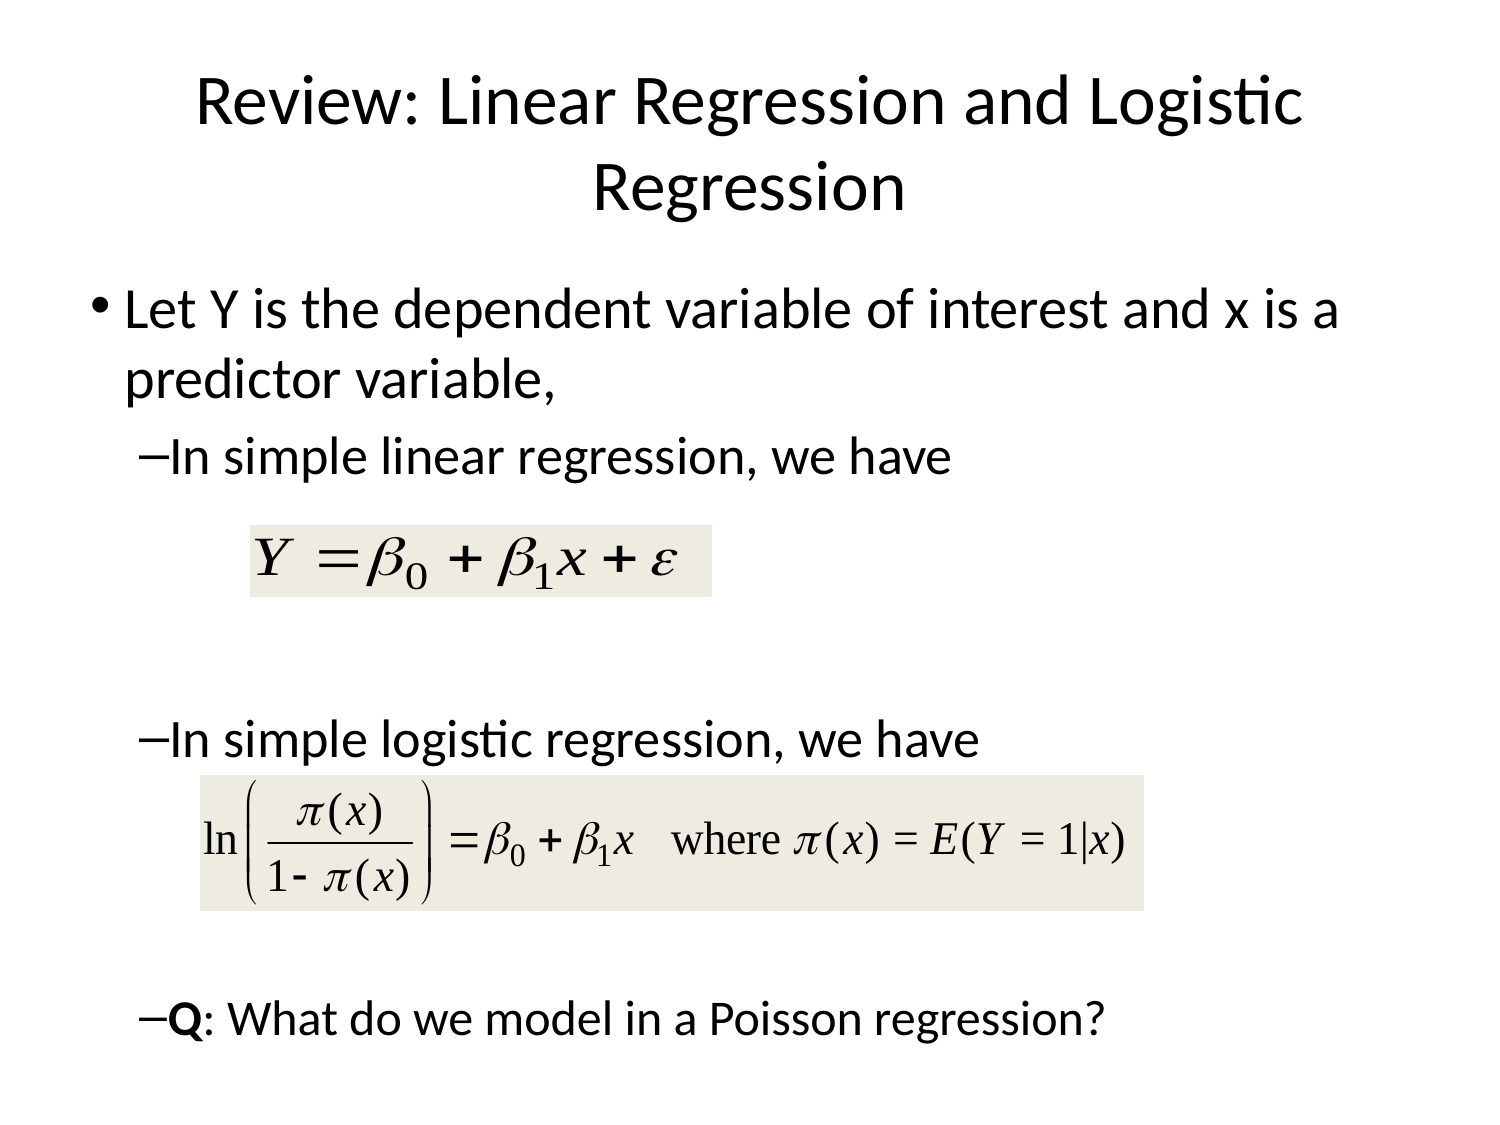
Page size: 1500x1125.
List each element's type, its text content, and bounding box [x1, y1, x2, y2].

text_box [249, 524, 713, 598]
title Review: Linear Regression and Logistic Regression [75, 45, 1425, 233]
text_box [199, 774, 1145, 911]
list Let Y is the dependent variable of interest and x is a predictor variable, In simple linear regression, we have In simple logistic regression, we have Q: What do we model in a Poisson regression? [75, 262, 1425, 1063]
